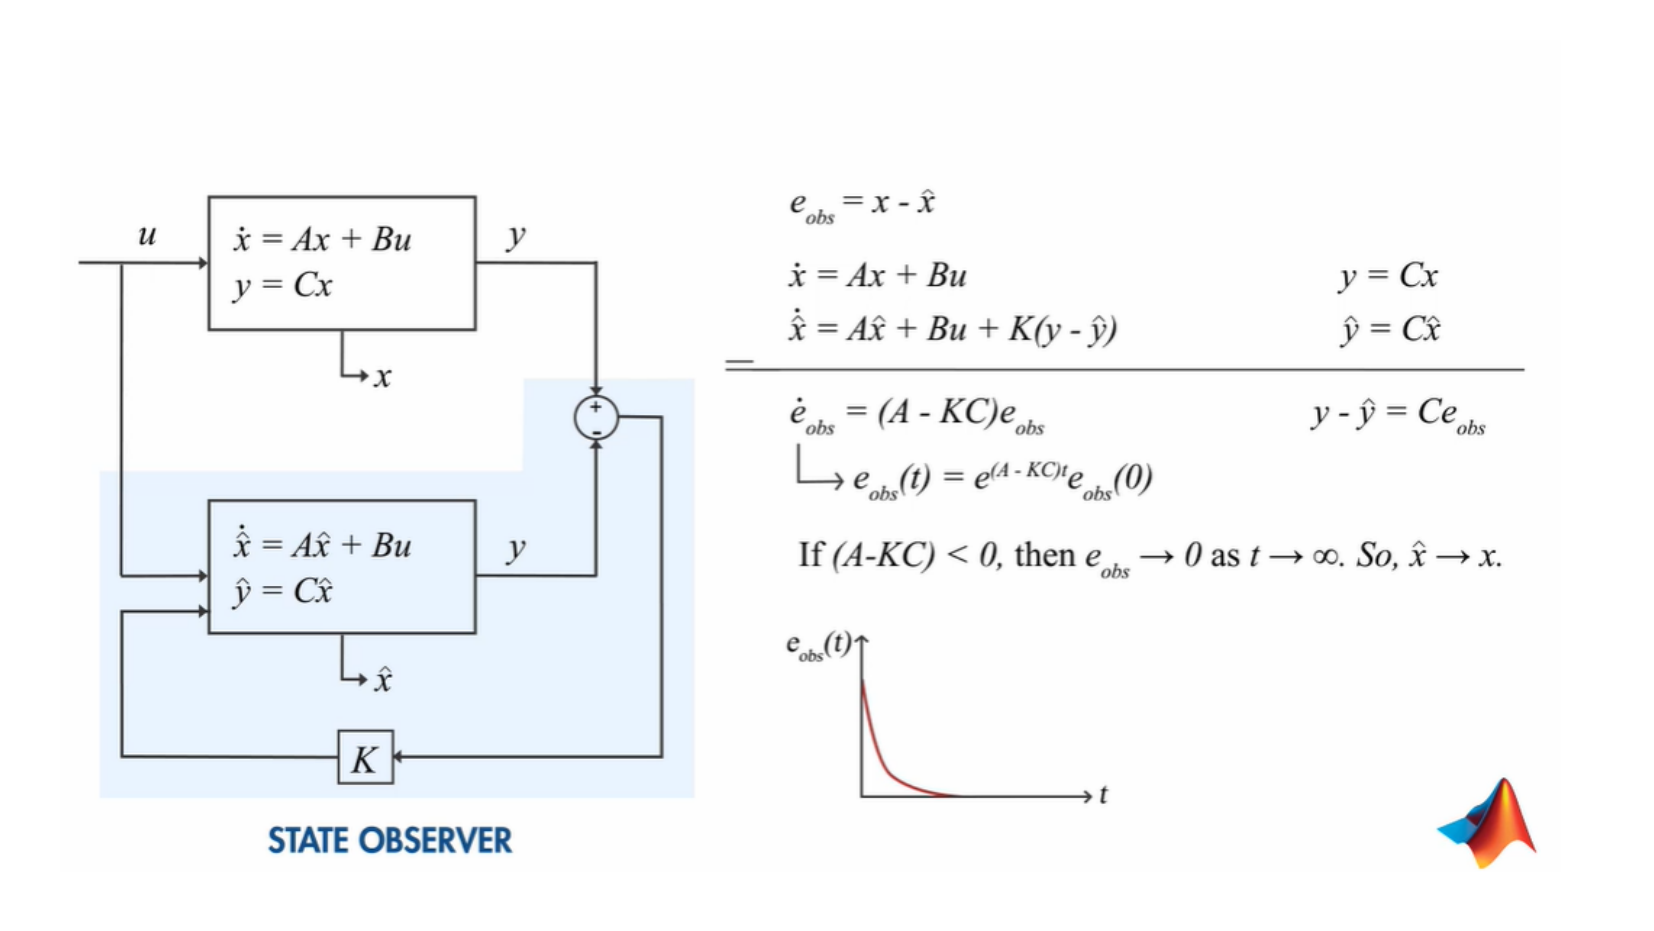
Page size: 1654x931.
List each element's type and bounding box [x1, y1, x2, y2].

picture [60, 40, 1561, 872]
